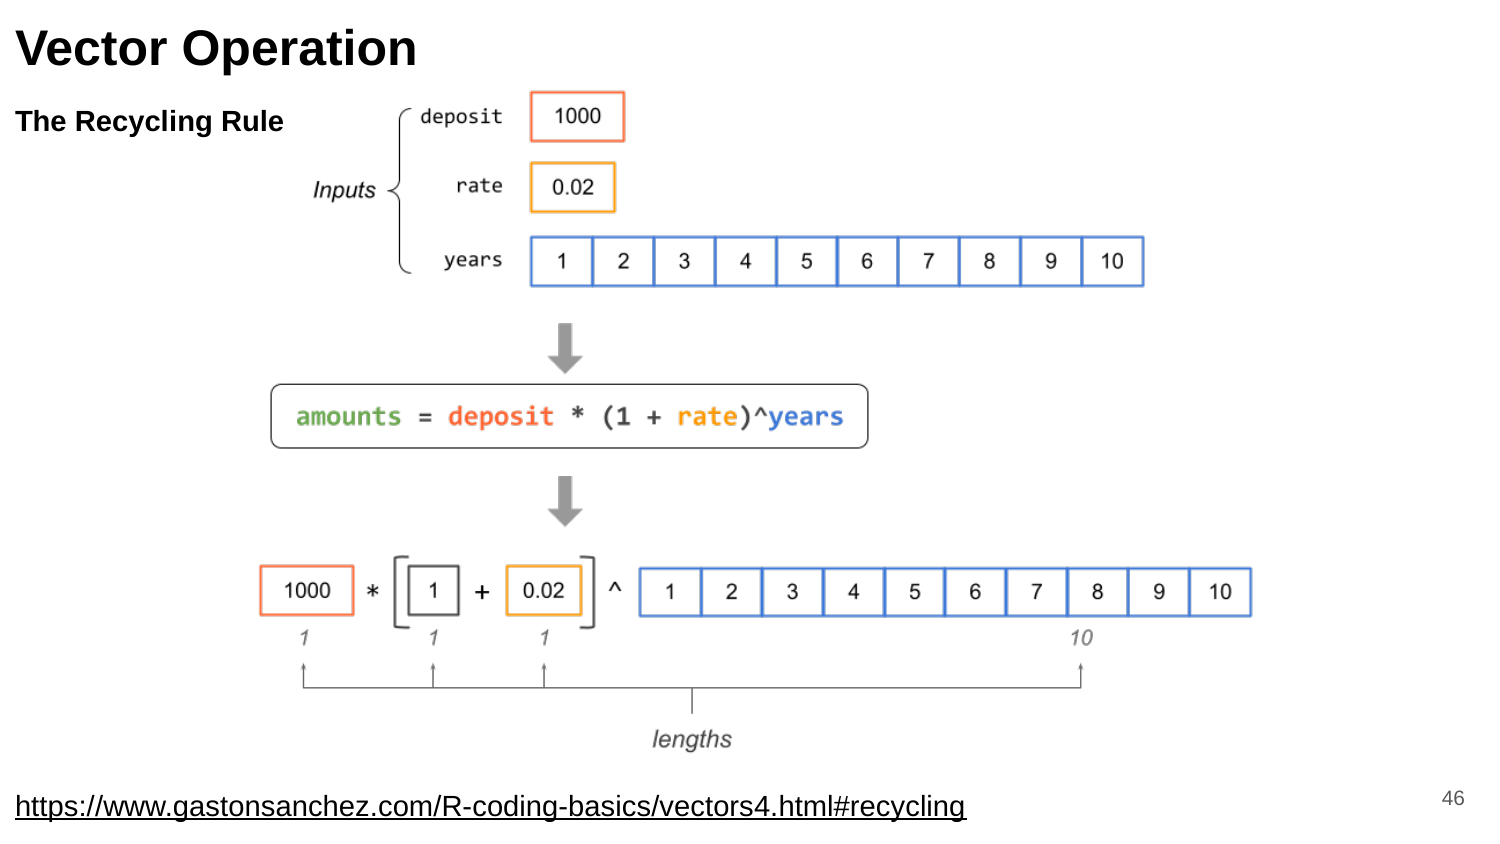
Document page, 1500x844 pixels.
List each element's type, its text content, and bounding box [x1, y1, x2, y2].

slide_number ‹#› [1389, 764, 1480, 830]
picture [206, 71, 1293, 773]
text_box https://www.gastonsanchez.com/R-coding-basics/vectors4.html#recycling [0, 772, 1337, 837]
text_box The Recycling Rule [0, 90, 201, 153]
text_box Vector Operation [0, 0, 493, 90]
